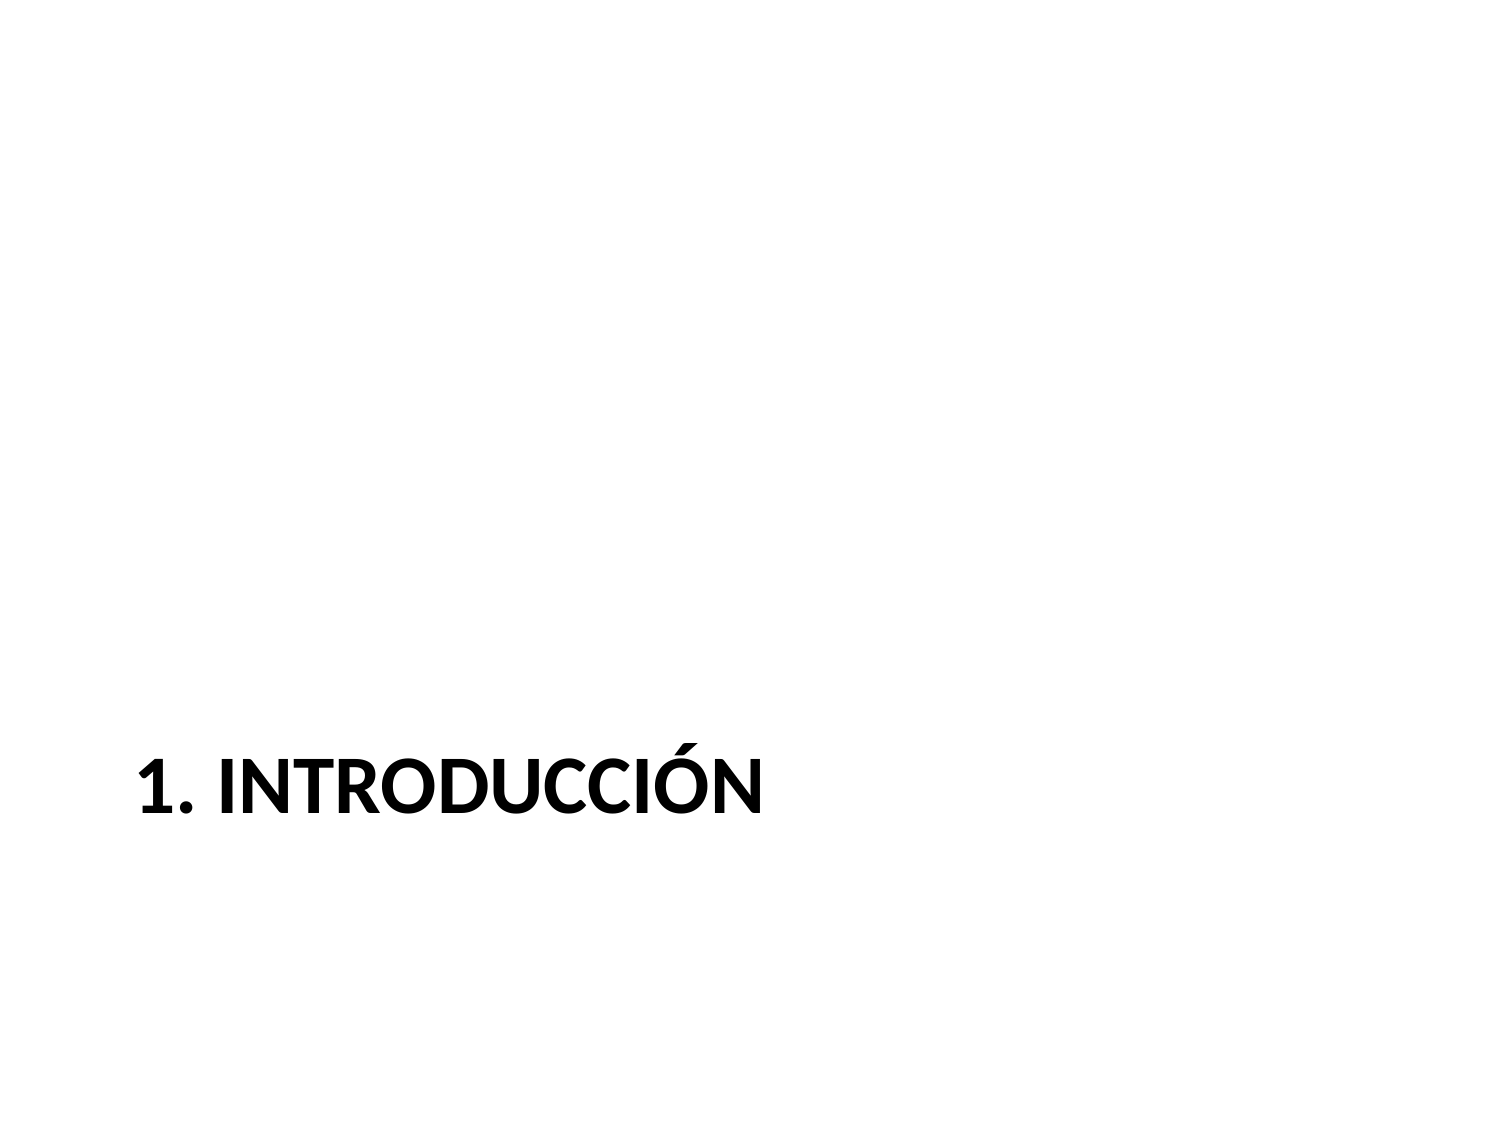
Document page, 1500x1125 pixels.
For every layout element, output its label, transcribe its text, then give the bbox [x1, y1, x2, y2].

title 1. INTRODUCCIÓN [118, 722, 1394, 947]
